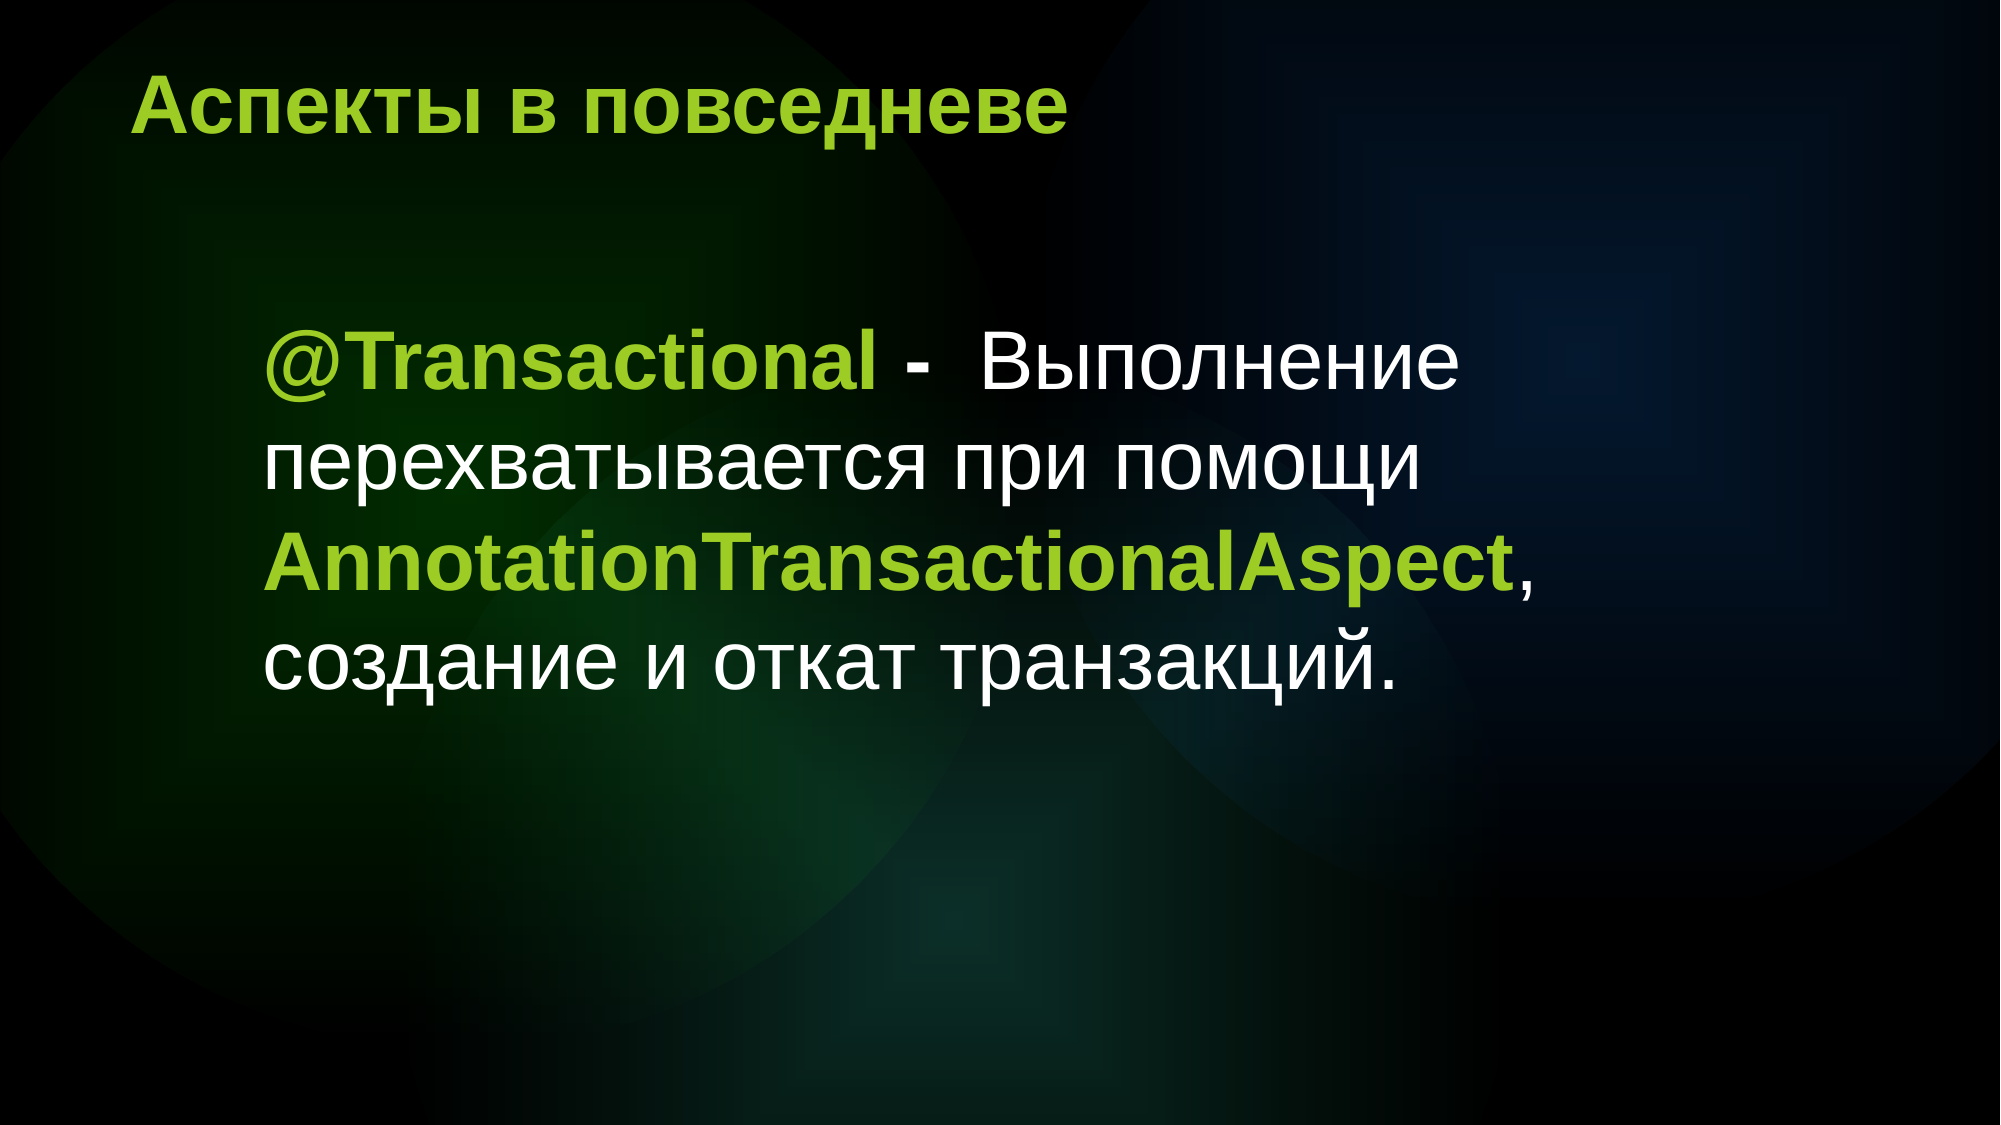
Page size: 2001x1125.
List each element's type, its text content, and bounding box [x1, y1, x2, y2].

text_box Аспекты в повседневе [124, 73, 1209, 153]
text_box @Transactional - Выполнение перехватывается при помощи AnnotationTransactionalAspect, создание и откат транзакций. [258, 302, 1789, 711]
